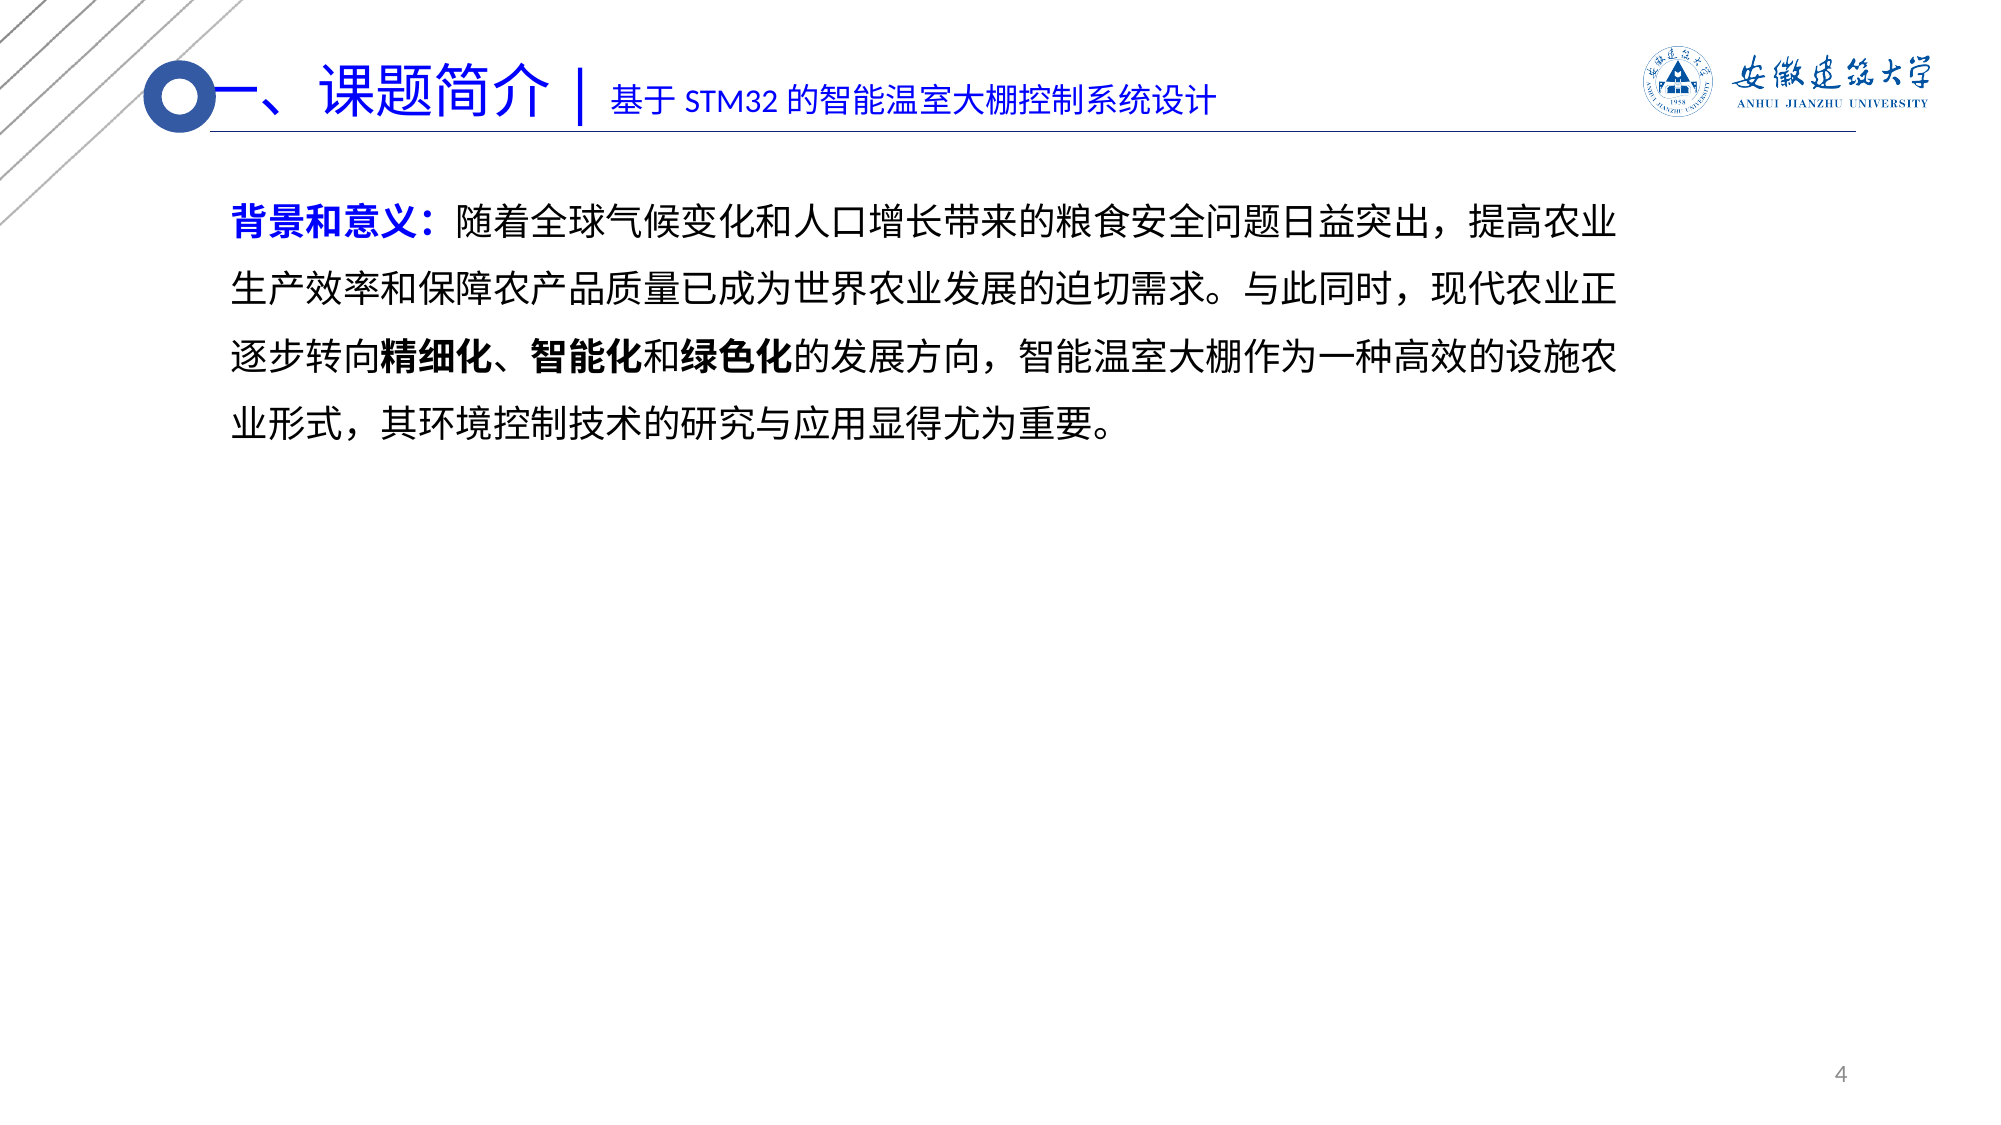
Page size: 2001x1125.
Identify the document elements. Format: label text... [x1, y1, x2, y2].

text_box 一、课题简介|基于STM32的智能温室大棚控制系统设计 [267, 47, 1234, 131]
slide_number 4 [1412, 1042, 1863, 1103]
picture [1643, 46, 1930, 117]
text_box 背景和意义：随着全球气候变化和人口增长带来的粮食安全问题日益突出，提高农业生产效率和保障农产品质量已成为世界农业发展的迫切需求。与此同时，现代农业正逐步转向精细化、智能化和绿色化的发展方向，智能温室大棚作为一种高效的设施农业形式，其环境控制技术的研究与应用显得尤为重要。 [215, 167, 1644, 453]
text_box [0, 0, 267, 257]
